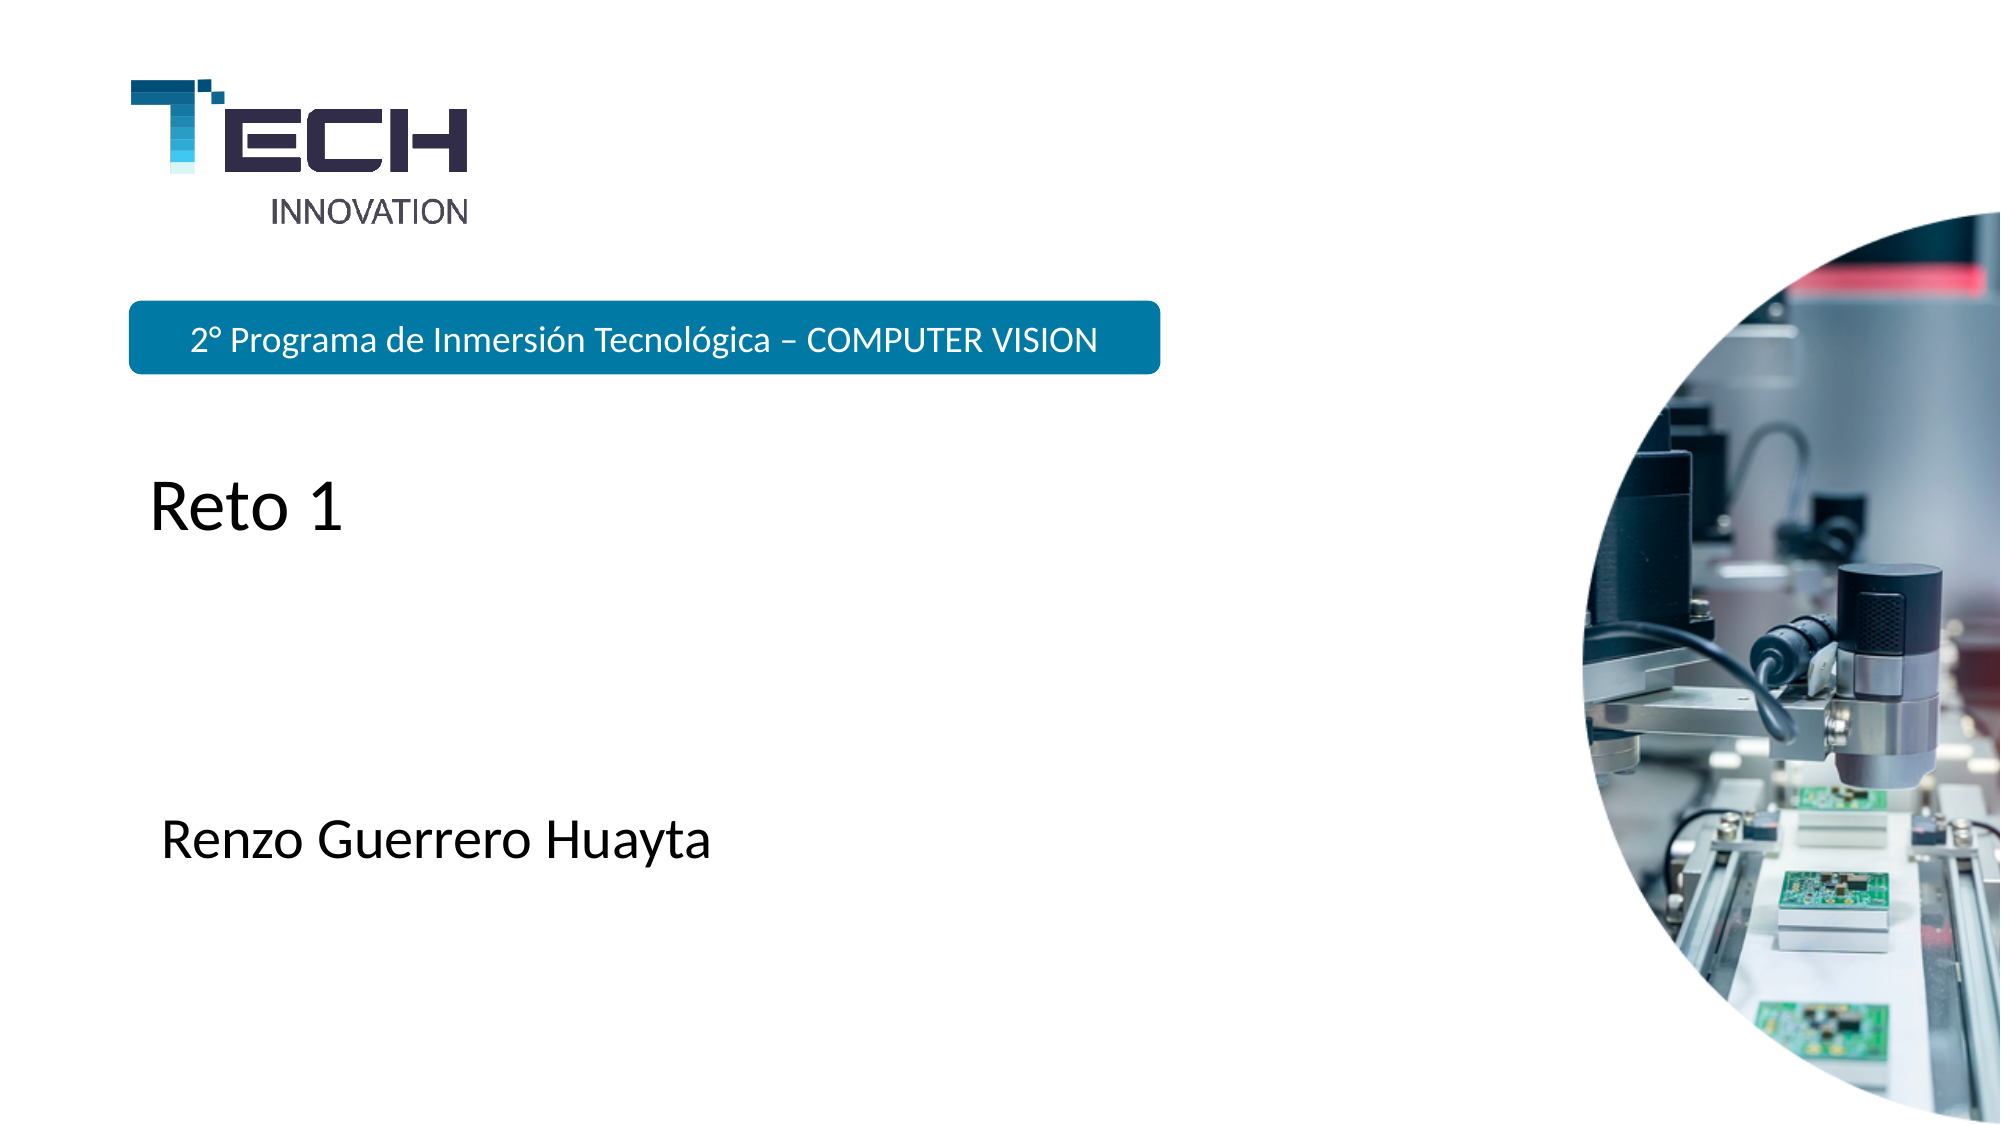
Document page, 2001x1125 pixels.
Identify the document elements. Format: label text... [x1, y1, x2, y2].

text_box Reto 1 [134, 448, 1371, 553]
picture [1572, 206, 2000, 1125]
picture [128, 77, 471, 228]
text_box Renzo Guerrero Huayta [146, 792, 1143, 878]
text_box 2° Programa de Inmersión Tecnológica – COMPUTER VISION [128, 300, 1161, 375]
